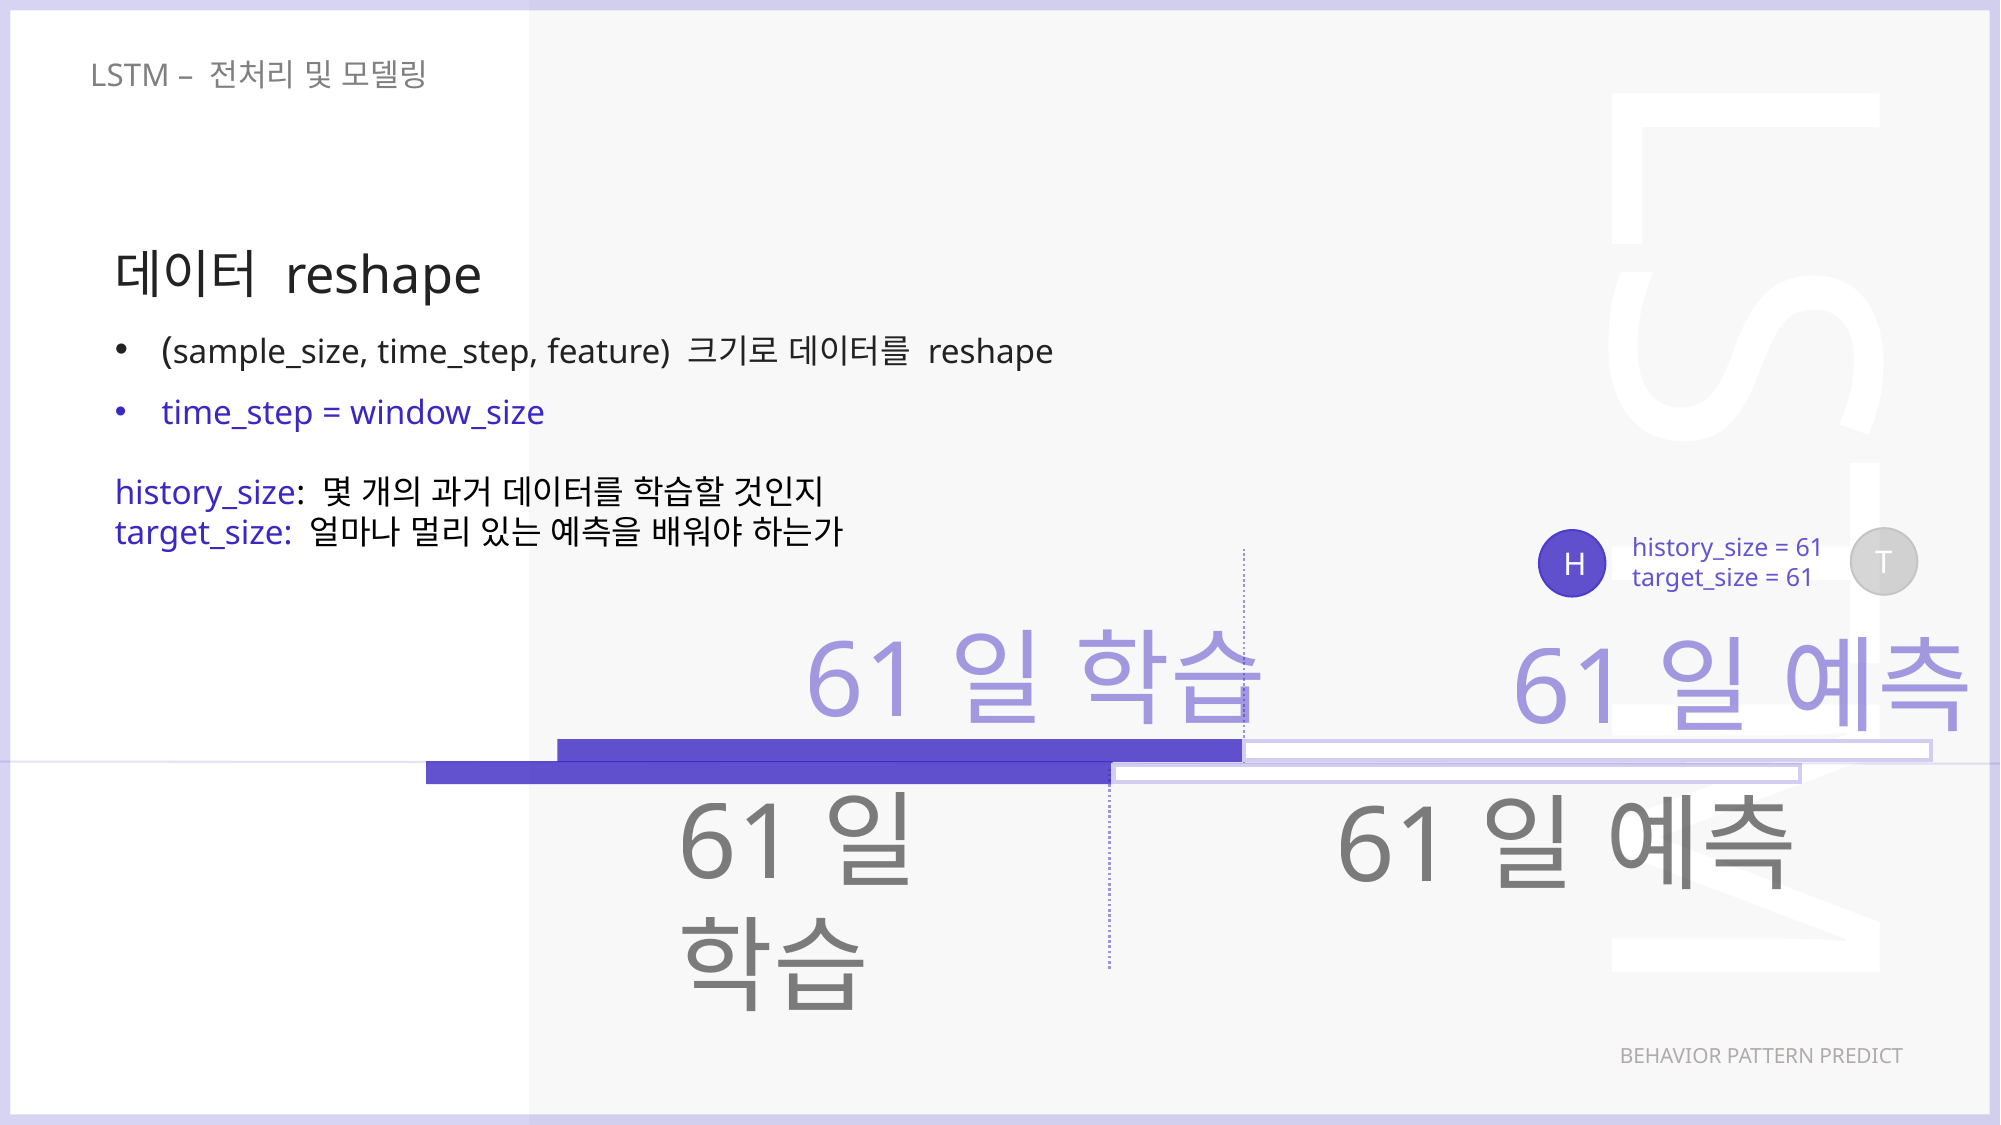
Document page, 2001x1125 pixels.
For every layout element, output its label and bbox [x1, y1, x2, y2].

text_box [1538, 524, 1970, 601]
text_box [0, 764, 2000, 1125]
text_box [0, 0, 2000, 761]
